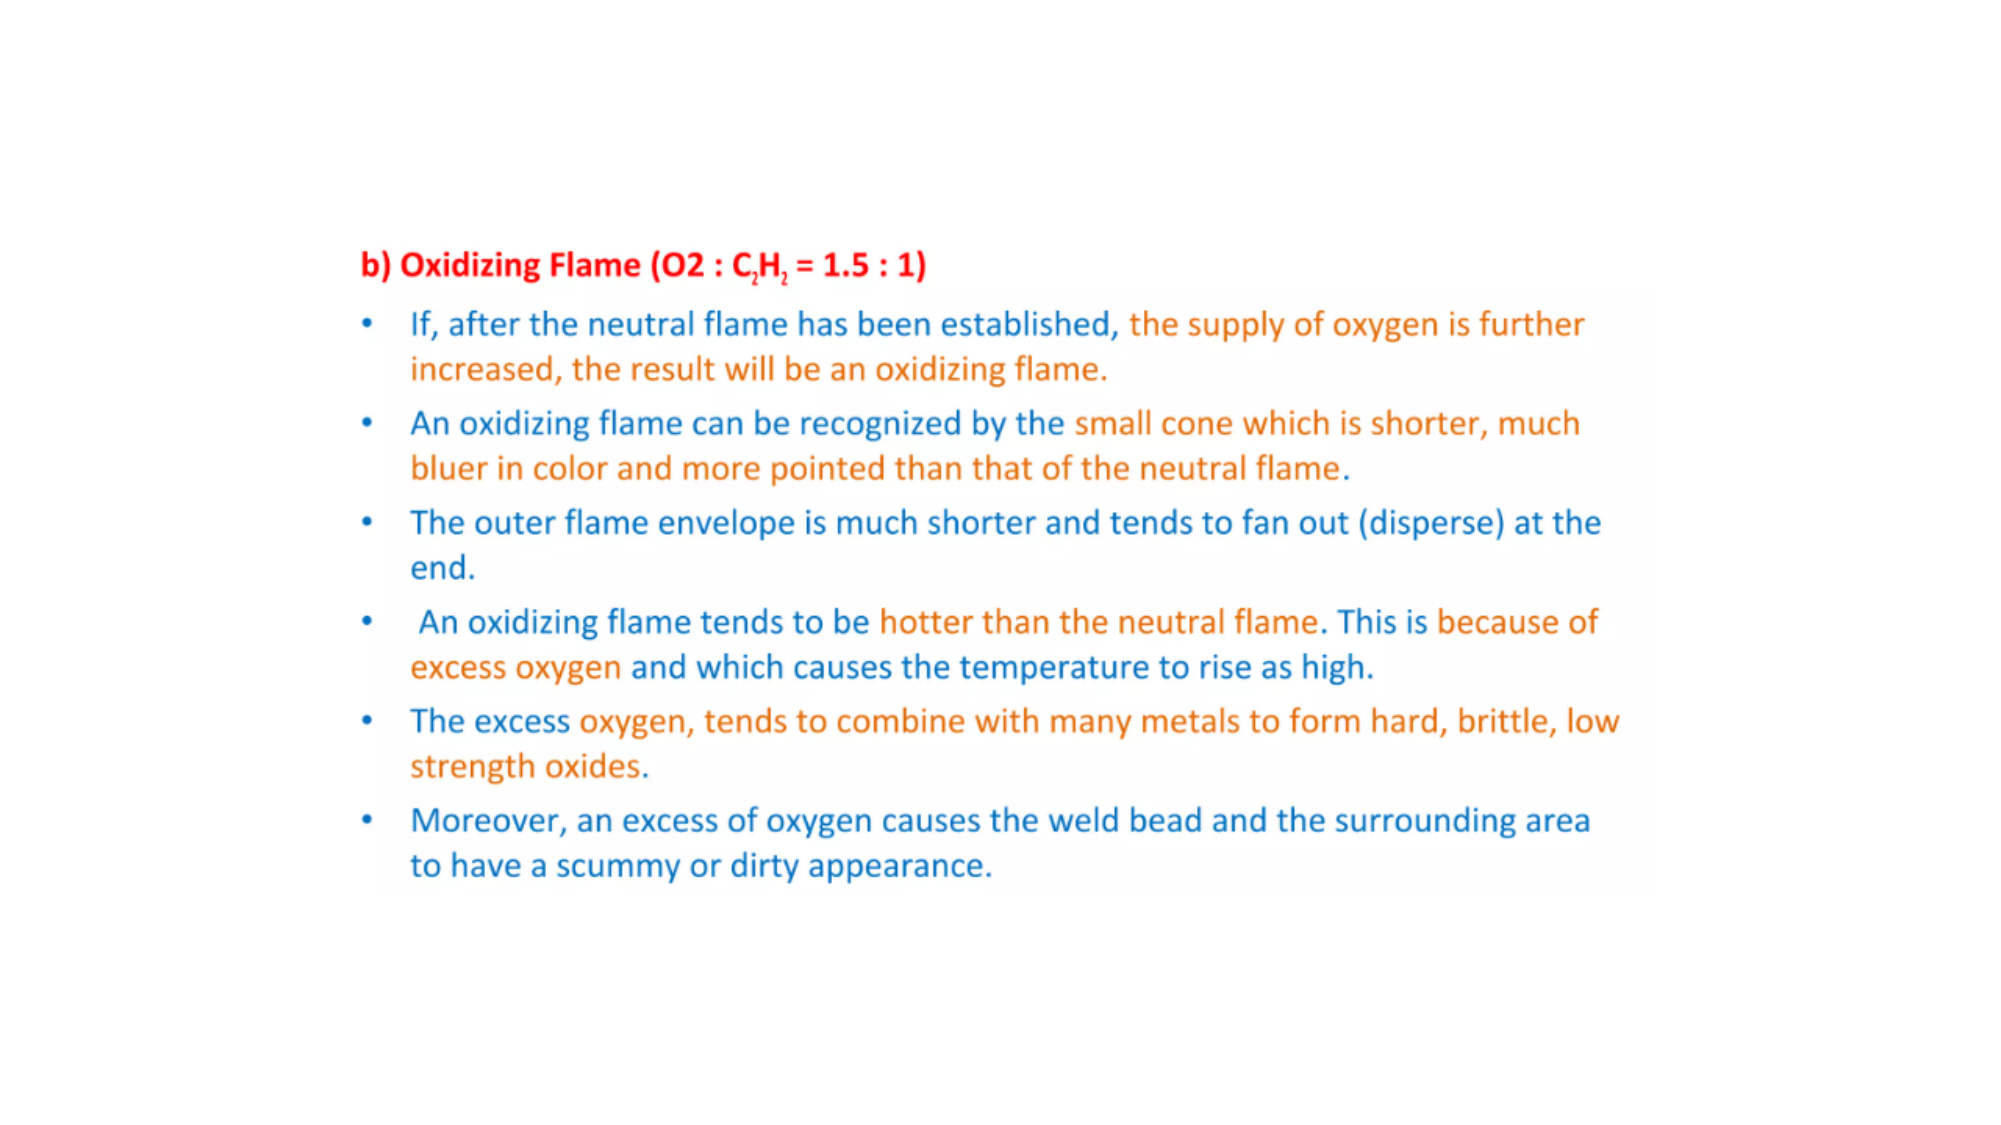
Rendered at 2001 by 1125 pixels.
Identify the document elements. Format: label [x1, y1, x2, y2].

picture [349, 228, 1651, 897]
